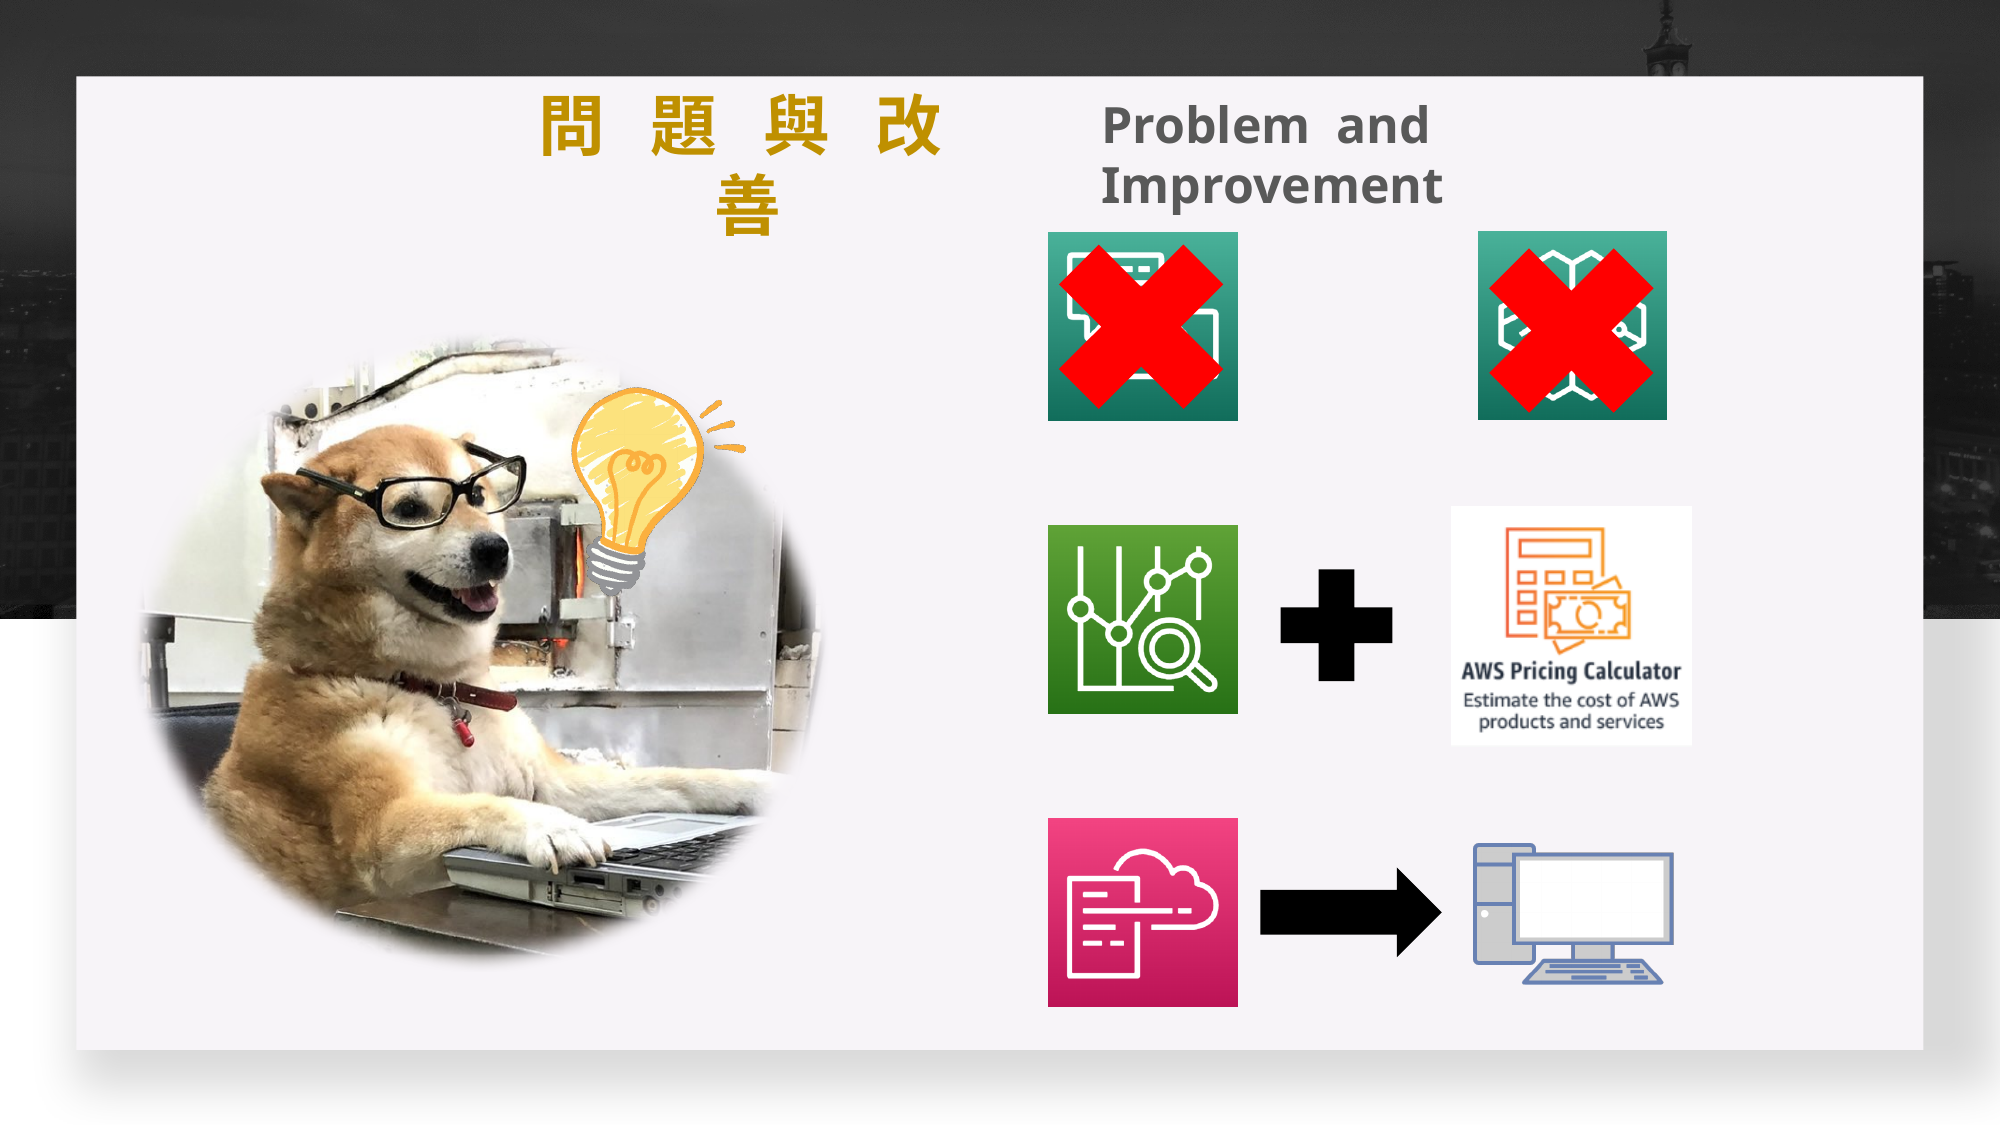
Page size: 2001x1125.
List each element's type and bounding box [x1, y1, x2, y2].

text_box [75, 619, 1924, 1051]
picture [0, 0, 2000, 619]
text_box [1022, 499, 1692, 747]
text_box [130, 264, 858, 974]
text_box [491, 76, 1525, 173]
text_box [1022, 792, 1692, 1033]
